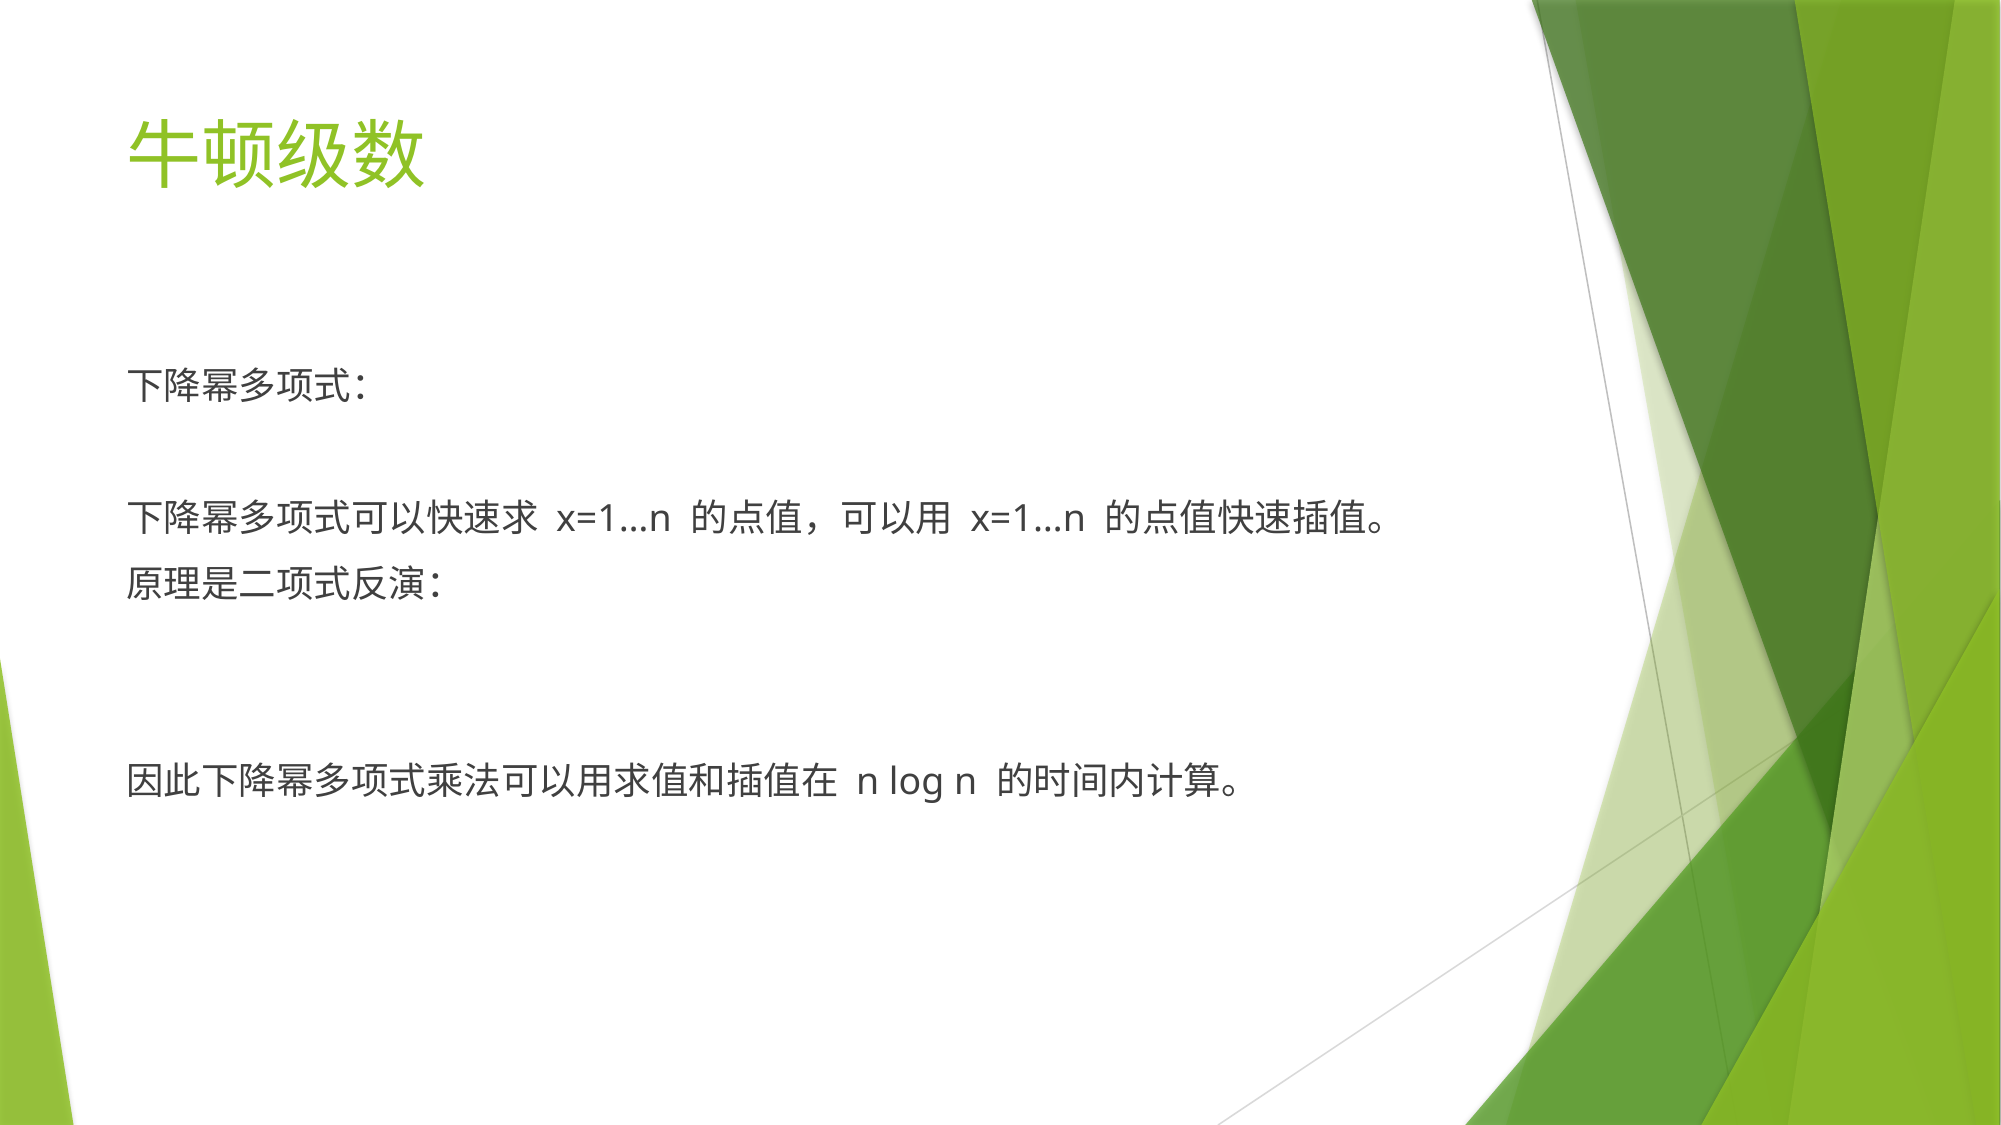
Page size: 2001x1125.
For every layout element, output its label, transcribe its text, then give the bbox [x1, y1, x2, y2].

title 牛顿级数 [111, 99, 1522, 317]
